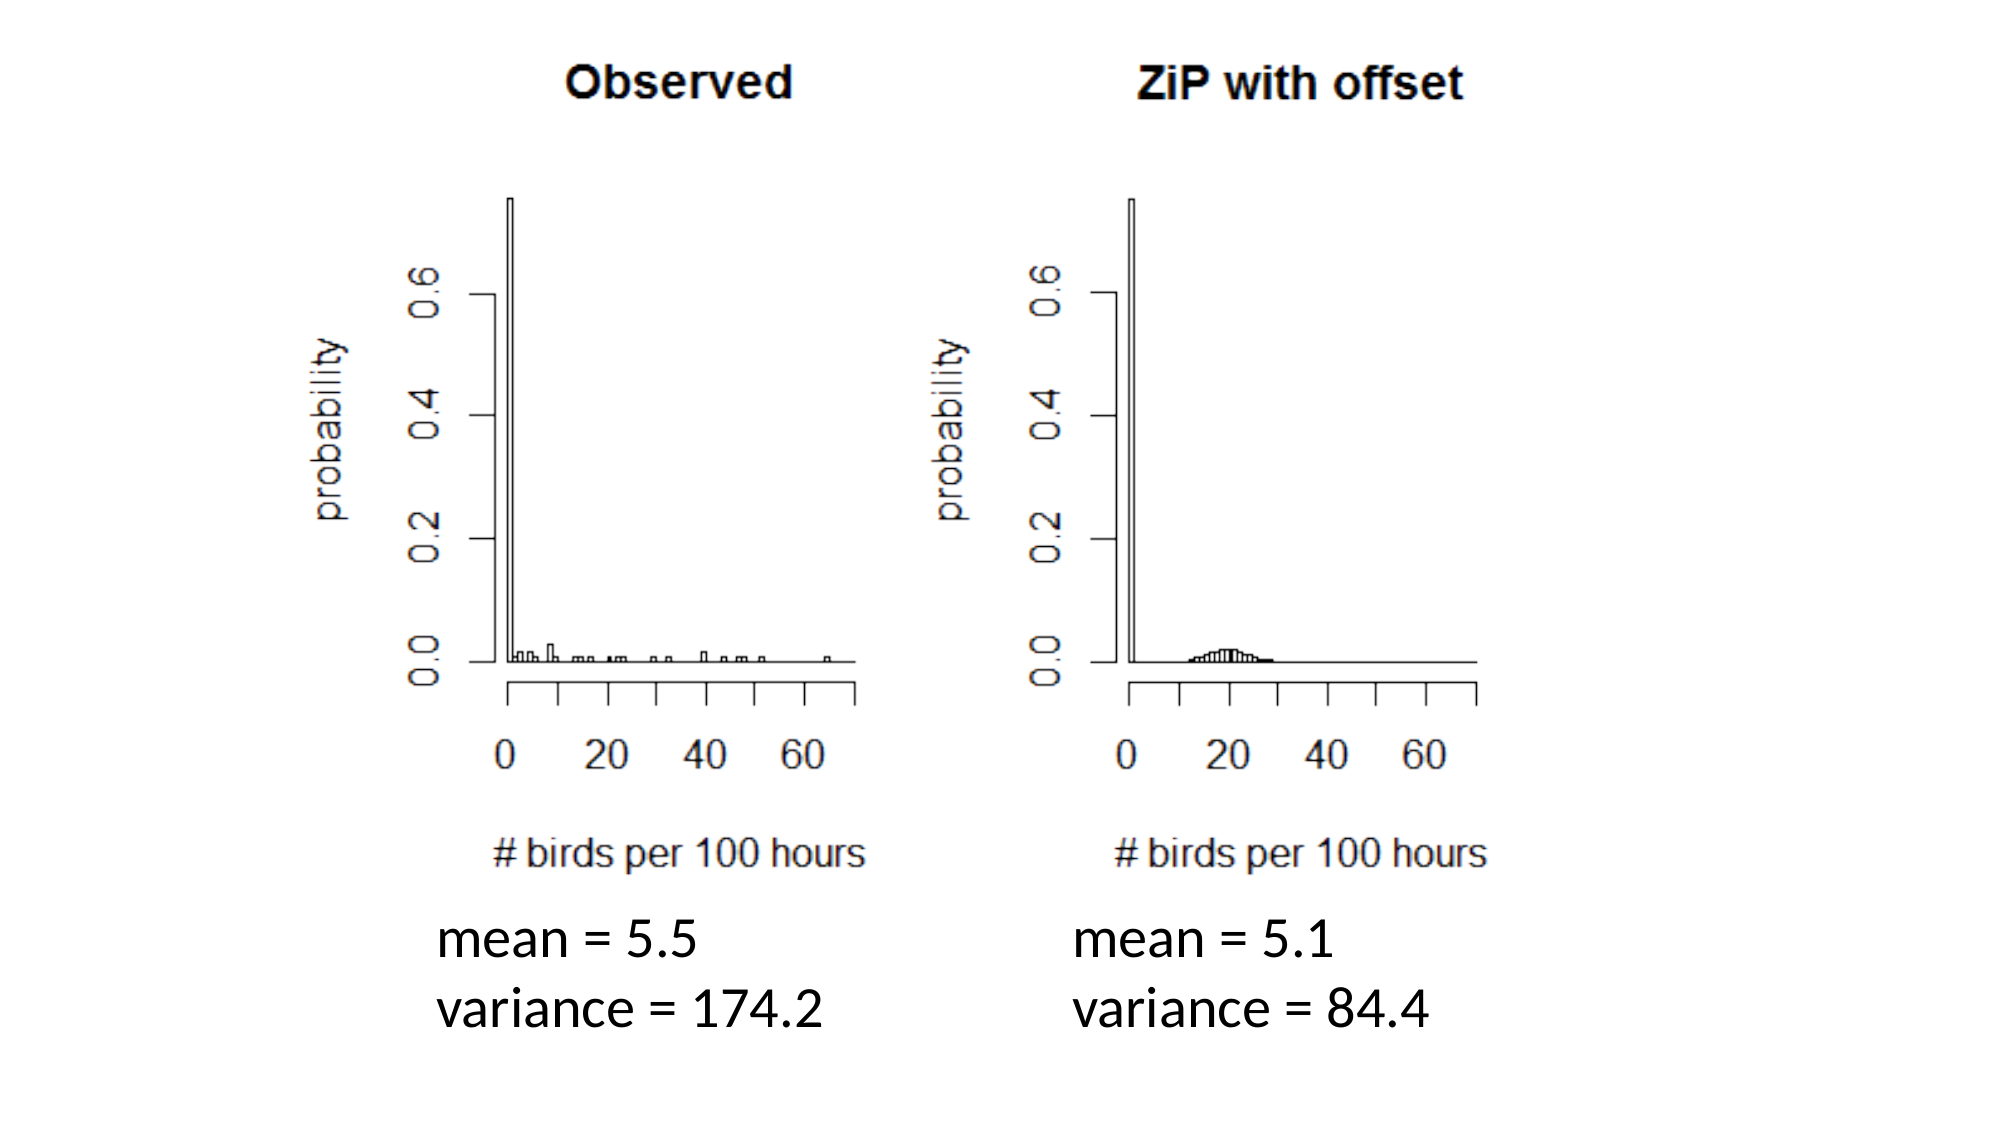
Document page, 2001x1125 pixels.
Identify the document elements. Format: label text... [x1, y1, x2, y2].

picture [274, 48, 1541, 926]
text_box mean = 5.1 variance = 84.4 [1057, 891, 1446, 1047]
text_box mean = 5.5 variance = 174.2 [421, 935, 839, 1047]
